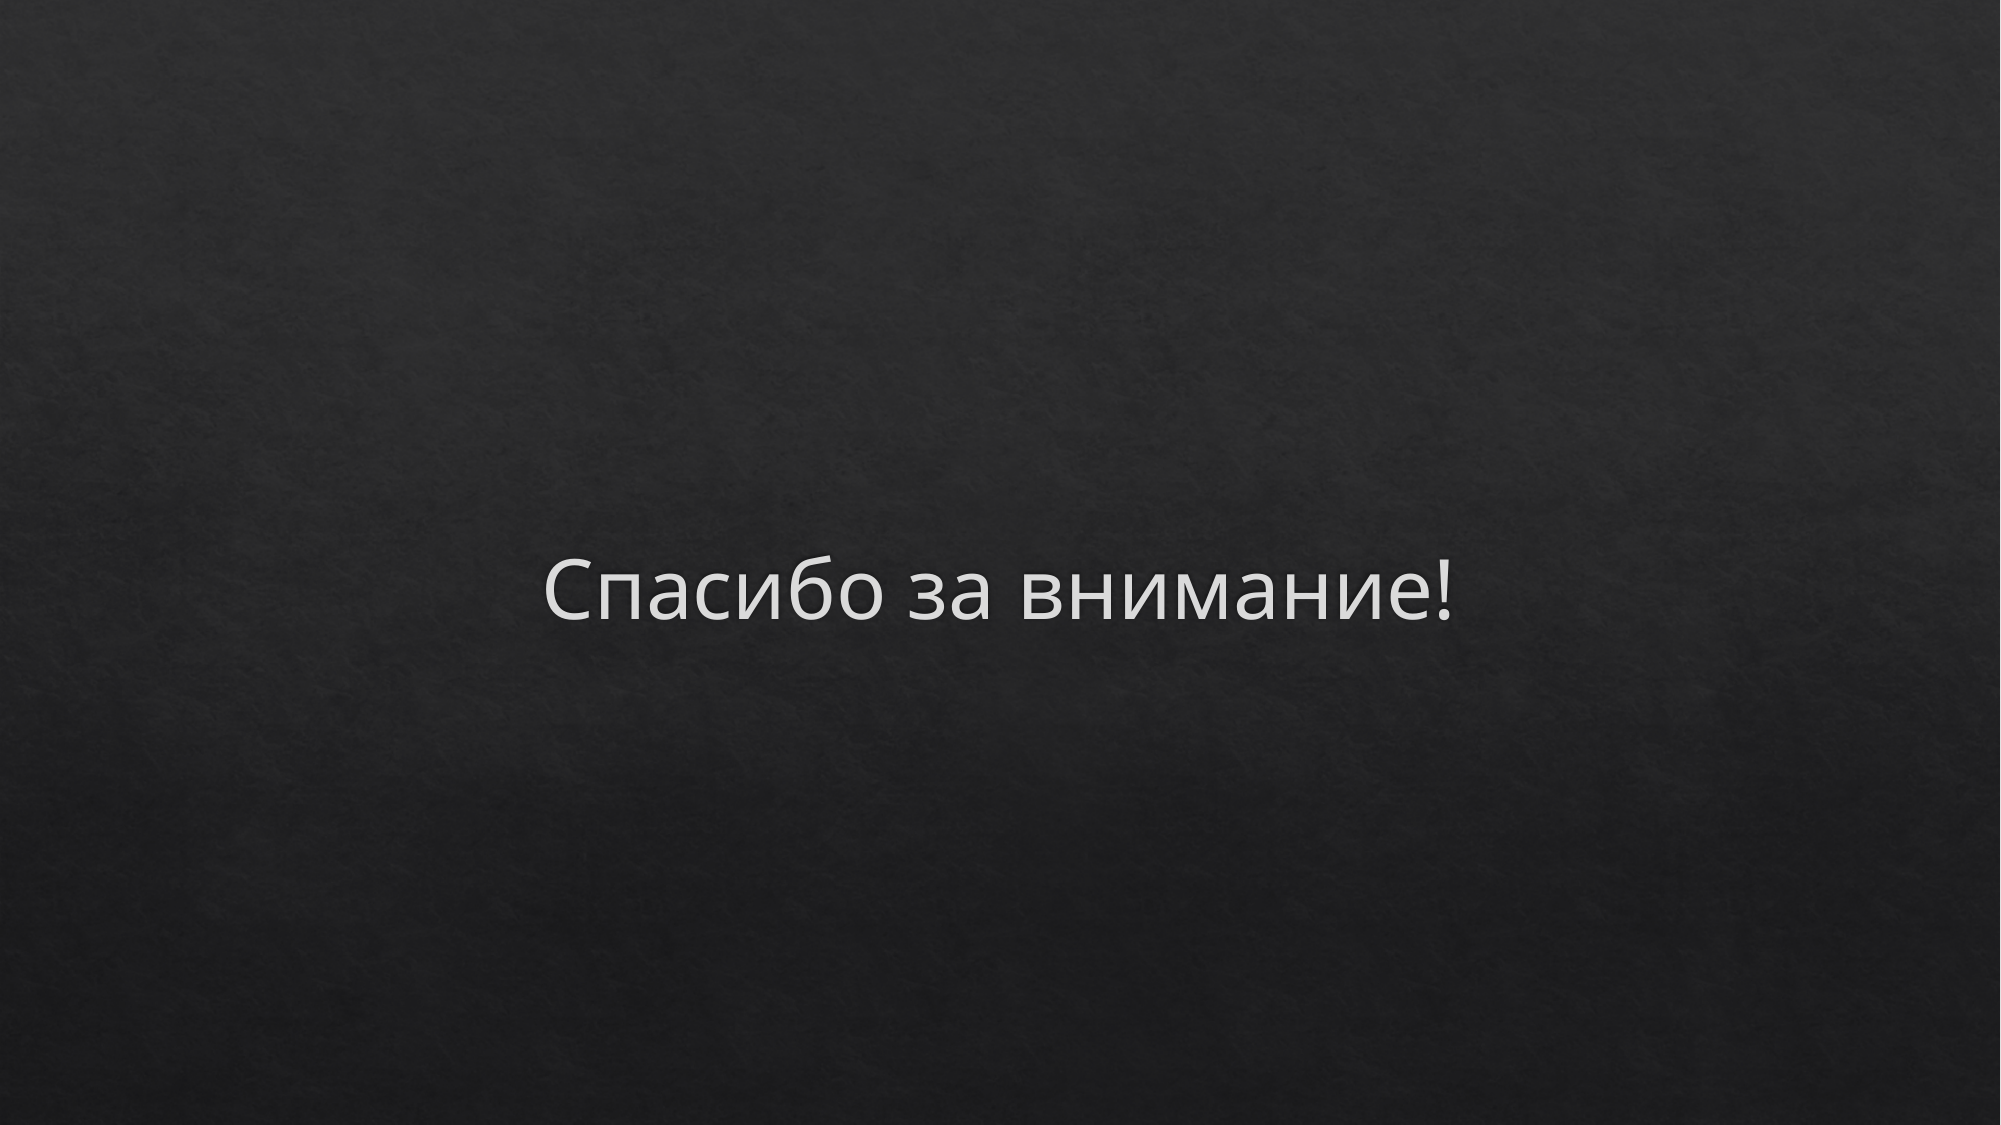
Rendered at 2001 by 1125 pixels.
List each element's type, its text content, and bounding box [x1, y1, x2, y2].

title Спасибо за внимание! [149, 74, 1849, 1099]
